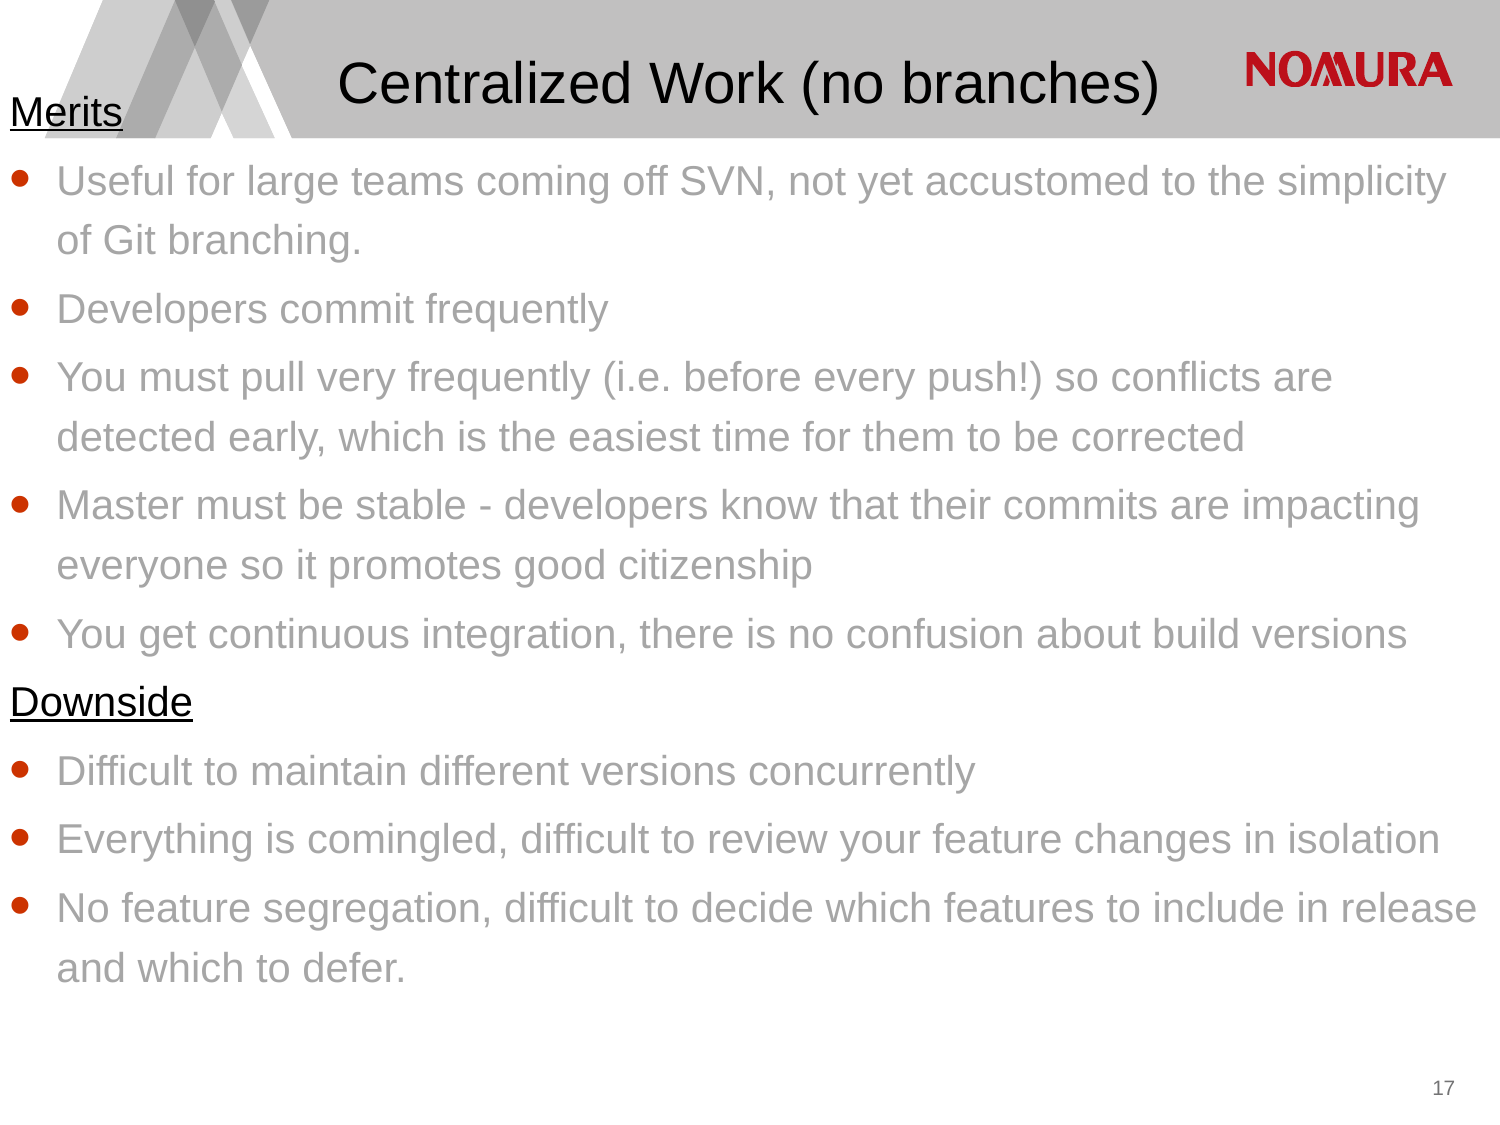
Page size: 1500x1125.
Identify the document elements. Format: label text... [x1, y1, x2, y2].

text_box Centralized Work (no branches) [323, 37, 1177, 123]
list Merits Useful for large teams coming off SVN, not yet accustomed to the simplicity of Git branching. Developers commit frequently You must pull very frequently (i.e. before every push!) so conflicts are detected early, which is the easiest time for them to be corrected Master must be stable - developers know that their commits are impacting everyone so it promotes good citizenship You get continuous integration, there is no confusion about build versions Downside Difficult to maintain different versions concurrently Everything is comingled, difficult to review your feature changes in isolation No feature segregation, difficult to decide which features to include in release and which to defer. [9, 0, 1495, 1070]
footer 16 [1337, 1070, 1459, 1108]
